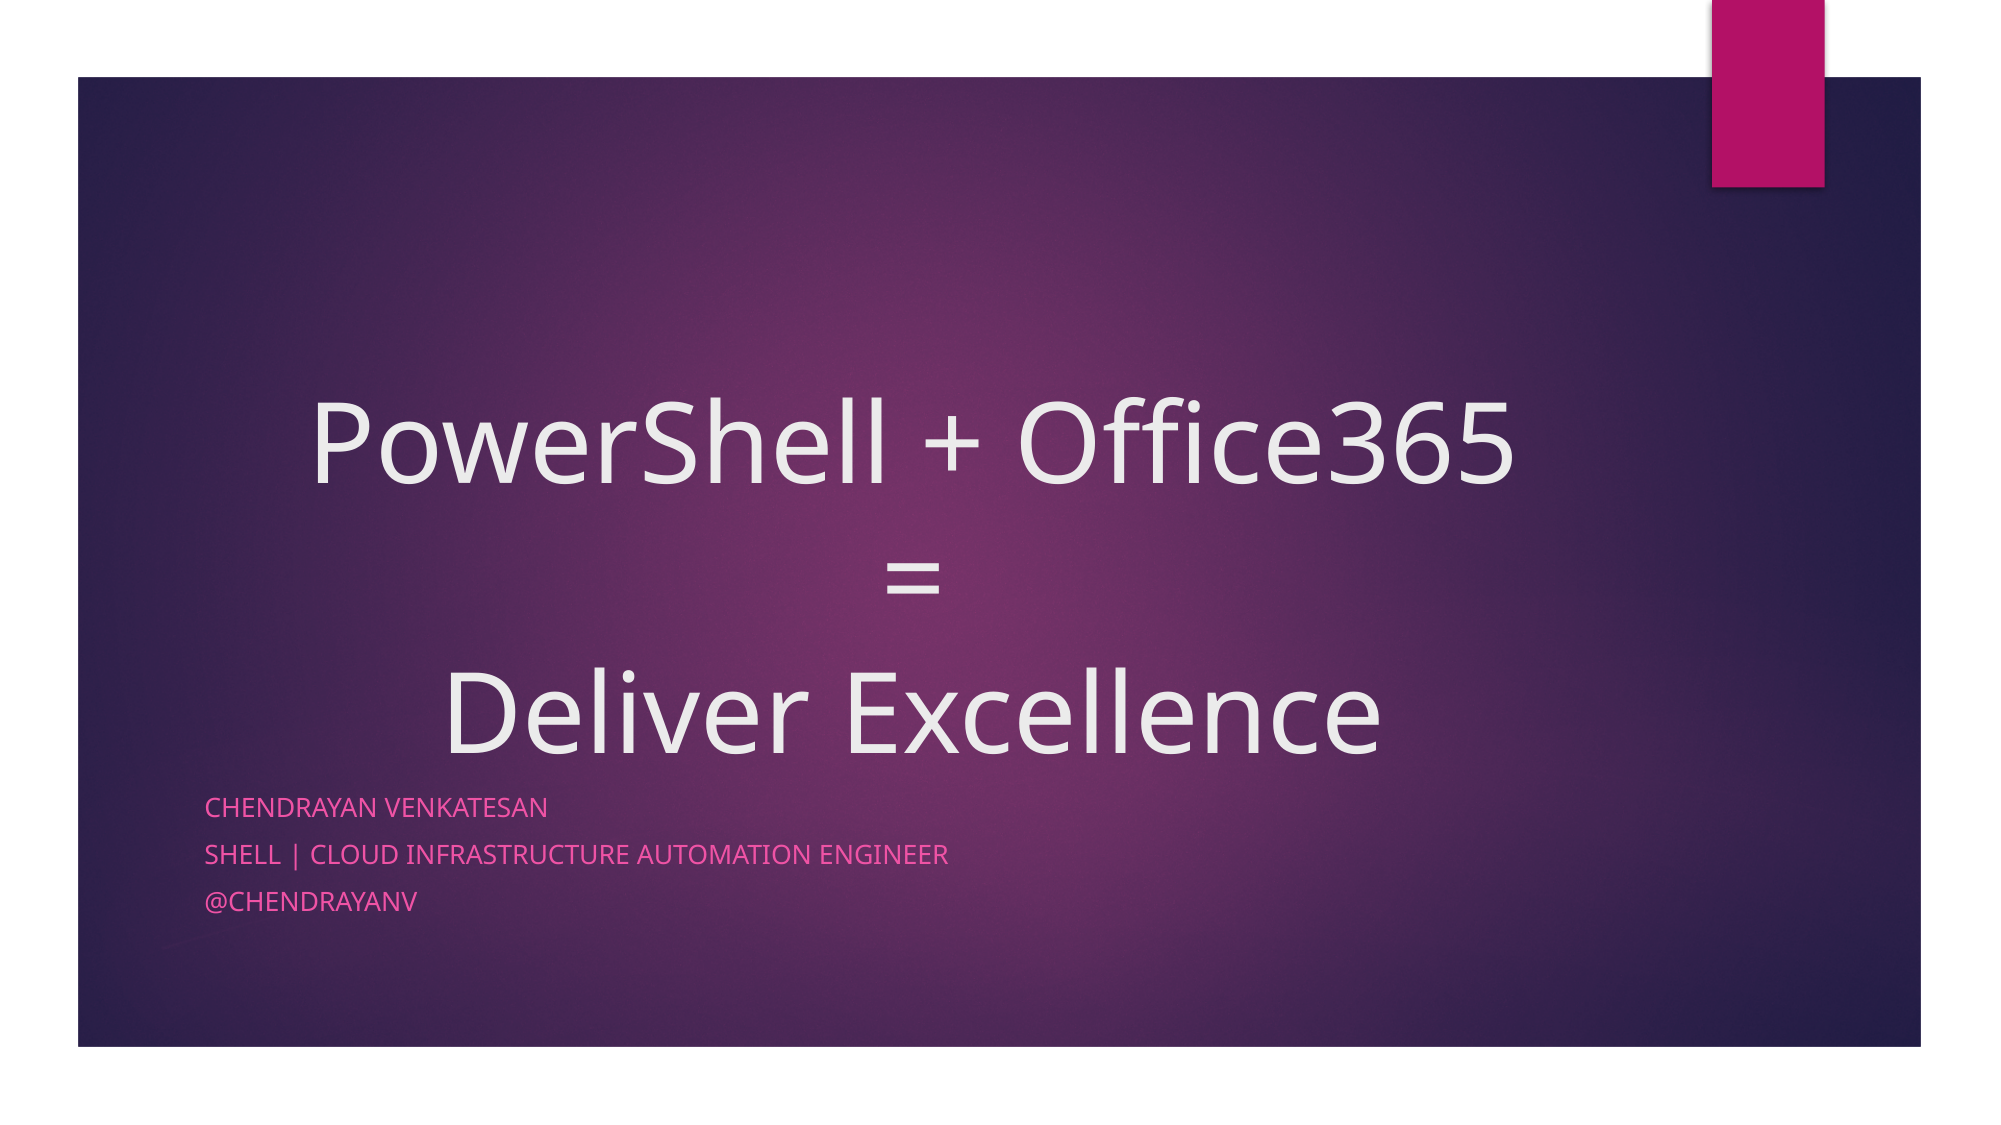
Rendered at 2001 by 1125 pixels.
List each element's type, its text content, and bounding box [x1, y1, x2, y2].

title PowerShell + Office365 = Deliver Excellence [189, 344, 1638, 783]
subtitle Chendrayan venkatesan Shell | cloud Infrastructure Automation engineer @Chendrayanv [189, 783, 1638, 925]
